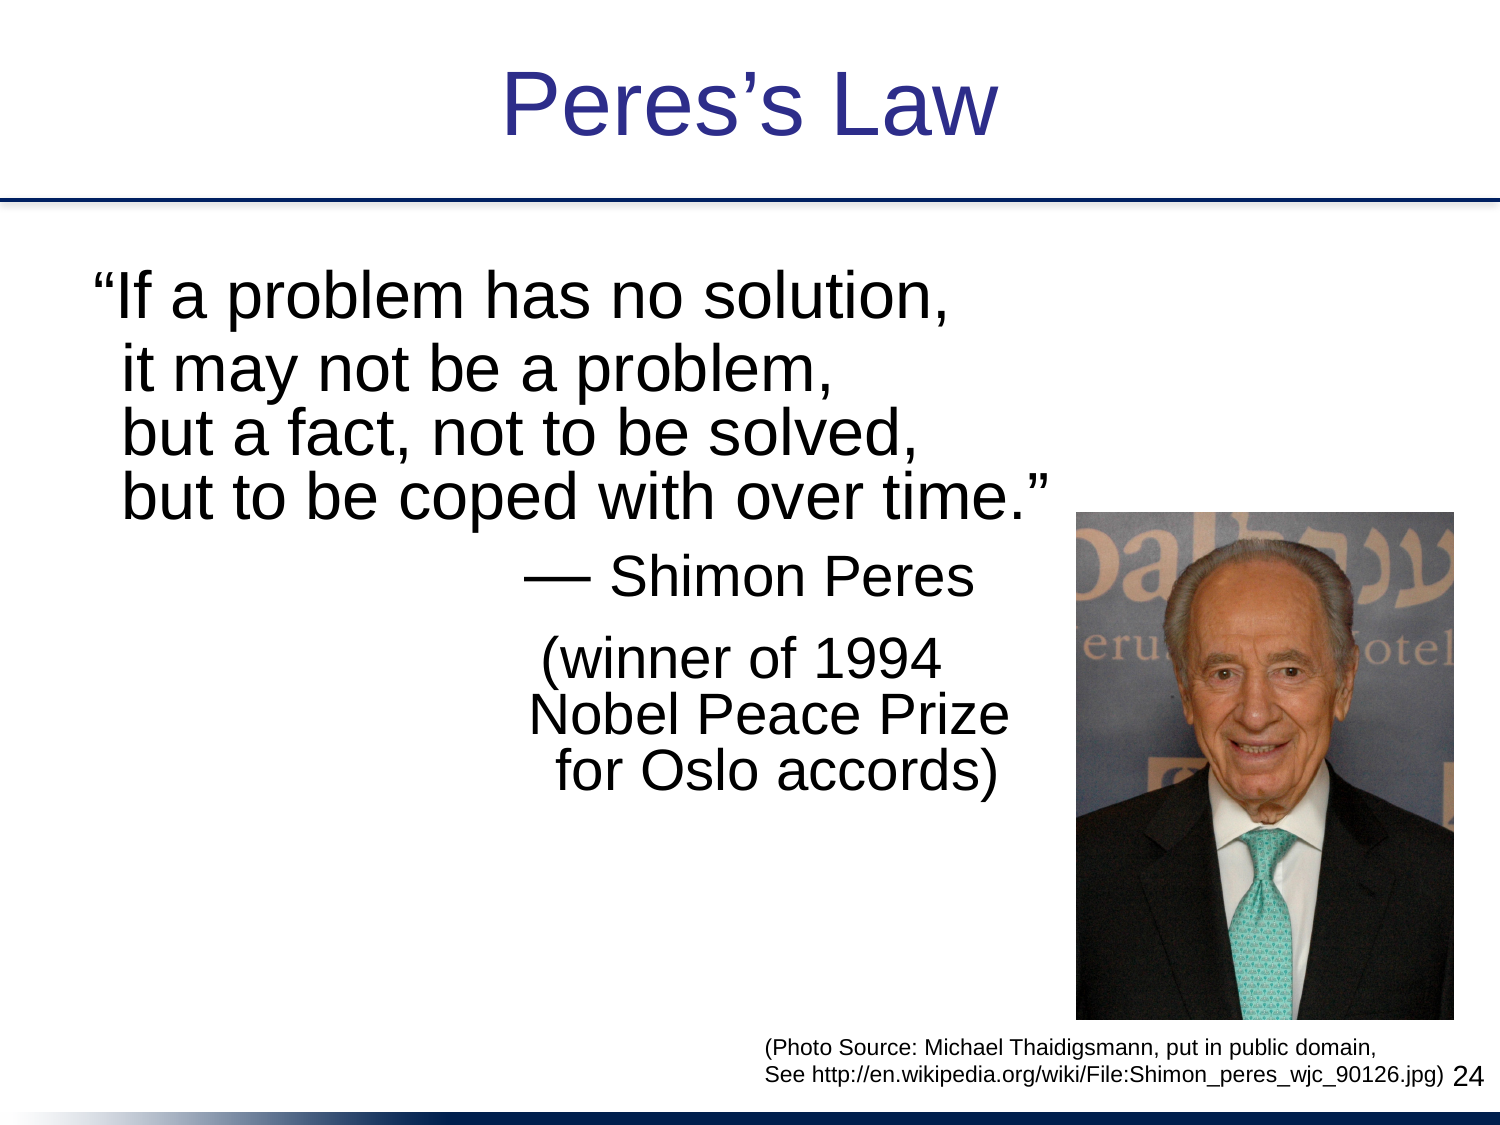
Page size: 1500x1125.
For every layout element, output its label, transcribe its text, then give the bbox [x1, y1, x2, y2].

picture [1076, 512, 1455, 1020]
list “If a problem has no solution, it may not be a problem, but a fact, not to be solved, but to be coped with over time.” — Shimon Peres (winner of 1994 Nobel Peace Prize for Oslo accords) [50, 224, 1450, 1005]
slide_number 24 [1149, 1049, 1500, 1125]
title Peres’s Law [0, 0, 1500, 199]
text_box (Photo Source: Michael Thaidigsmann, put in public domain, See http://en.wikipedia.org/wiki/File:Shimon_peres_wjc_90126.jpg) [749, 1024, 1467, 1095]
picture [0, 1112, 1149, 1125]
